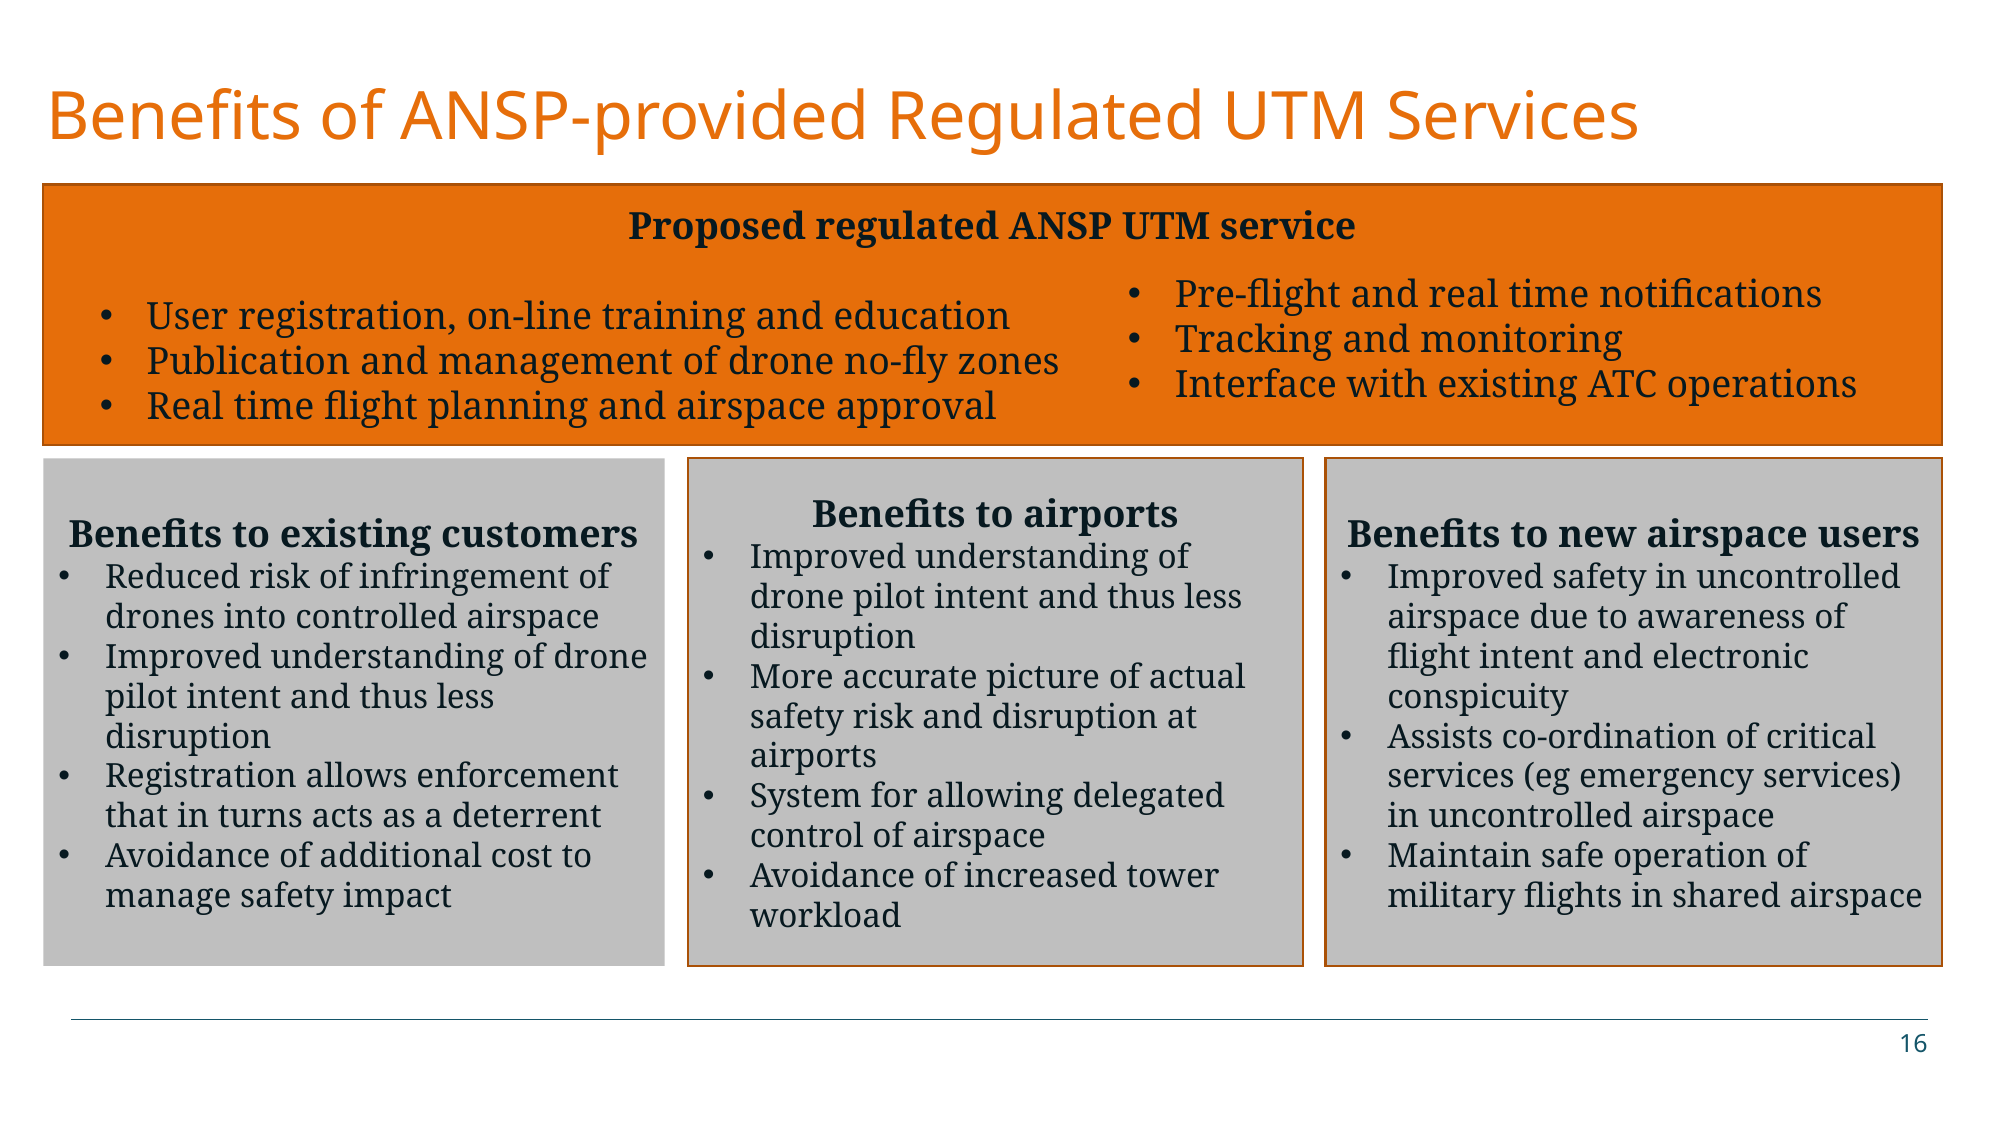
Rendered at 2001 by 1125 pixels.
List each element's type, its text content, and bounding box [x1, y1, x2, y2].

text_box Benefits to existing customers Reduced risk of infringement of drones into controlled airspace Improved understanding of drone pilot intent and thus less disruption Registration allows enforcement that in turns acts as a deterrent Avoidance of additional cost to manage safety impact [42, 457, 666, 967]
text_box Pre-flight and real time notifications Tracking and monitoring Interface with existing ATC operations [1112, 262, 1943, 413]
slide_number 16 [1477, 1027, 1928, 1059]
title Benefits of ANSP-provided Regulated UTM Services [46, 82, 1806, 155]
text_box Proposed regulated ANSP UTM service User registration, on-line training and education Publication and management of drone no-fly zones Real time flight planning and airspace approval [42, 183, 1943, 446]
text_box Benefits to new airspace users Improved safety in uncontrolled airspace due to awareness of flight intent and electronic conspicuity Assists co-ordination of critical services (eg emergency services) in uncontrolled airspace Maintain safe operation of military flights in shared airspace [1324, 457, 1943, 967]
text_box Benefits to airports Improved understanding of drone pilot intent and thus less disruption More accurate picture of actual safety risk and disruption at airports System for allowing delegated control of airspace Avoidance of increased tower workload [687, 457, 1304, 967]
